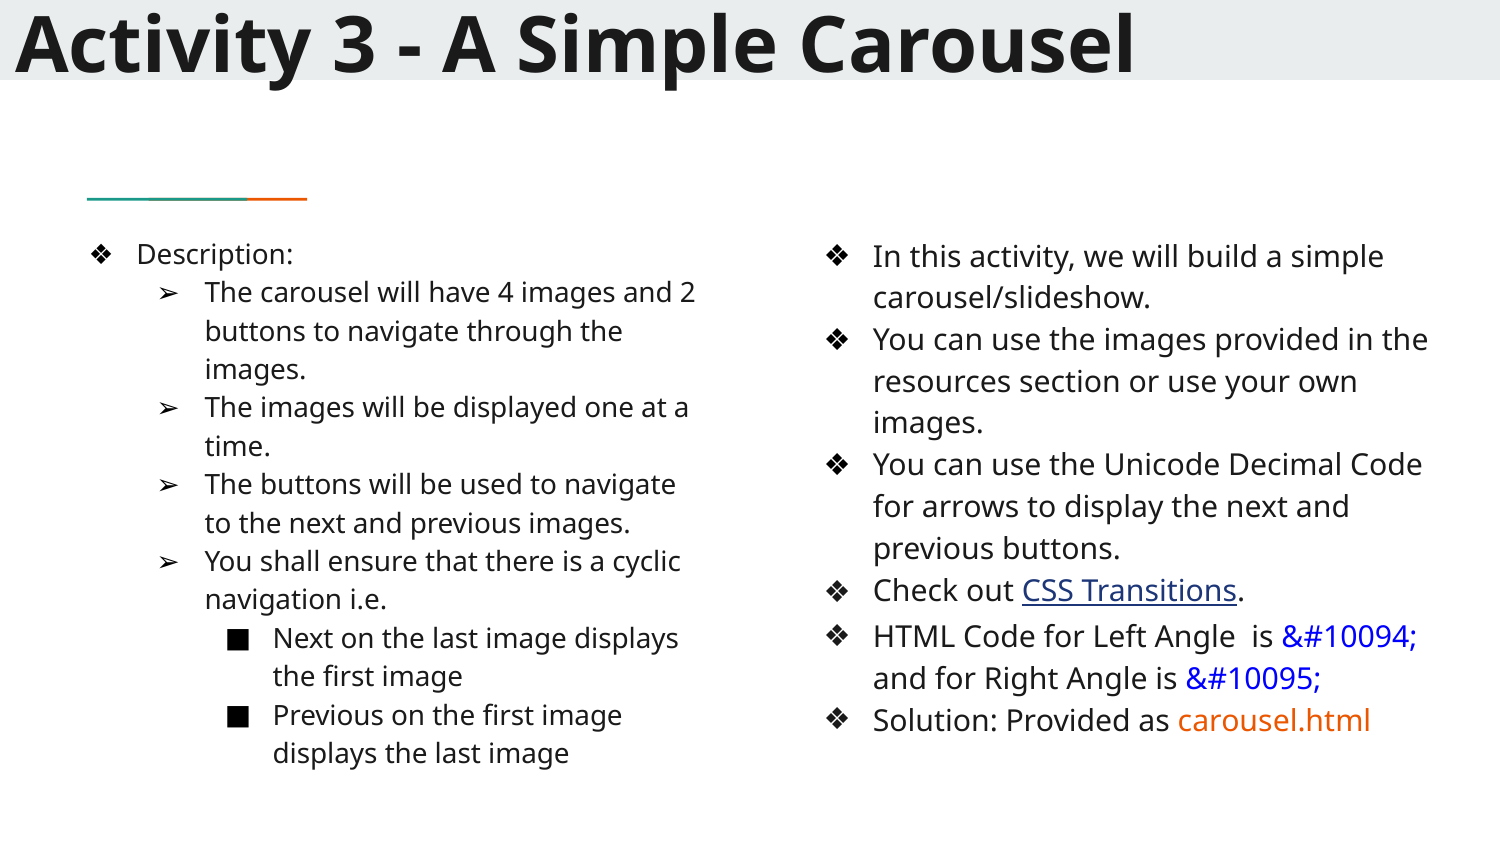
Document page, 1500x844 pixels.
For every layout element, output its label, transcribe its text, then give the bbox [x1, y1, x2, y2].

list In this activity, we will build a simple carousel/slideshow. You can use the images provided in the resources section or use your own images. You can use the Unicode Decimal Code for arrows to display the next and previous buttons. Check out CSS Transitions. HTML Code for Left Angle is &#10094; and for Right Angle is &#10095; Solution: Provided as carousel.html [789, 216, 1455, 788]
title Activity 3 - A Simple Carousel [0, 0, 1262, 68]
list Description: The carousel will have 4 images and 2 buttons to navigate through the images. The images will be displayed one at a time. The buttons will be used to navigate to the next and previous images. You shall ensure that there is a cyclic navigation i.e. Next on the last image displays the first image Previous on the first image displays the last image [53, 216, 718, 788]
